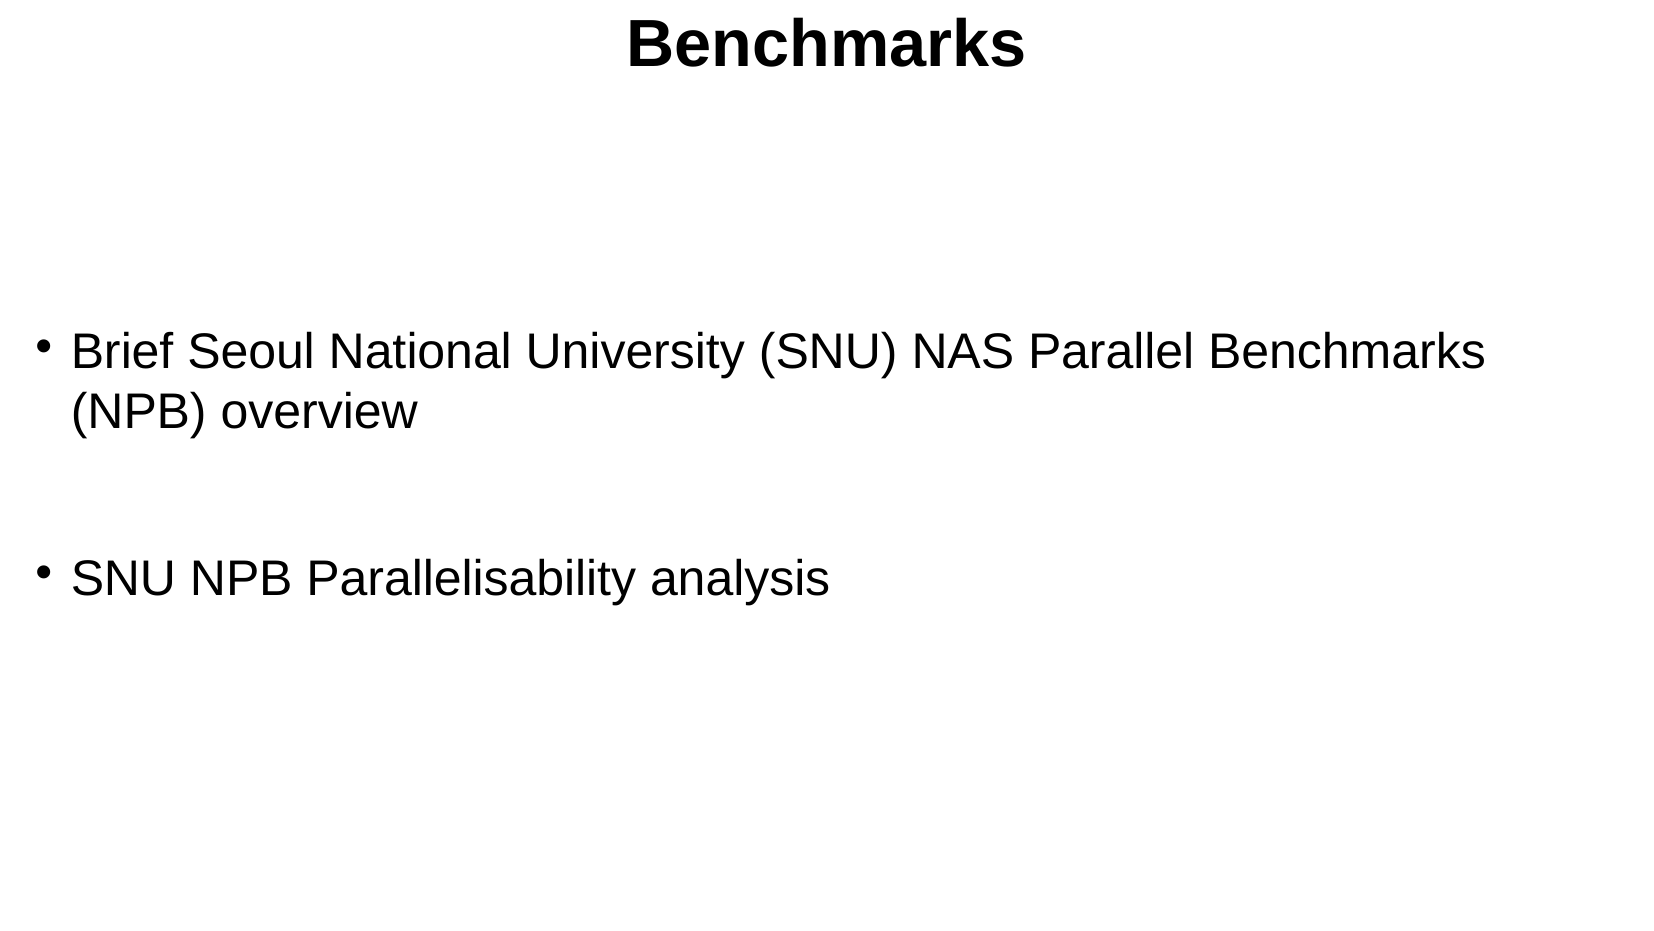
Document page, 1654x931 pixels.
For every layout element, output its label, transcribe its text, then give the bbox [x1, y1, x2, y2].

text_box Benchmarks [0, 0, 1654, 80]
text_box Brief Seoul National University (SNU) NAS Parallel Benchmarks (NPB) overview SNU NPB Parallelisability analysis [35, 318, 1618, 606]
